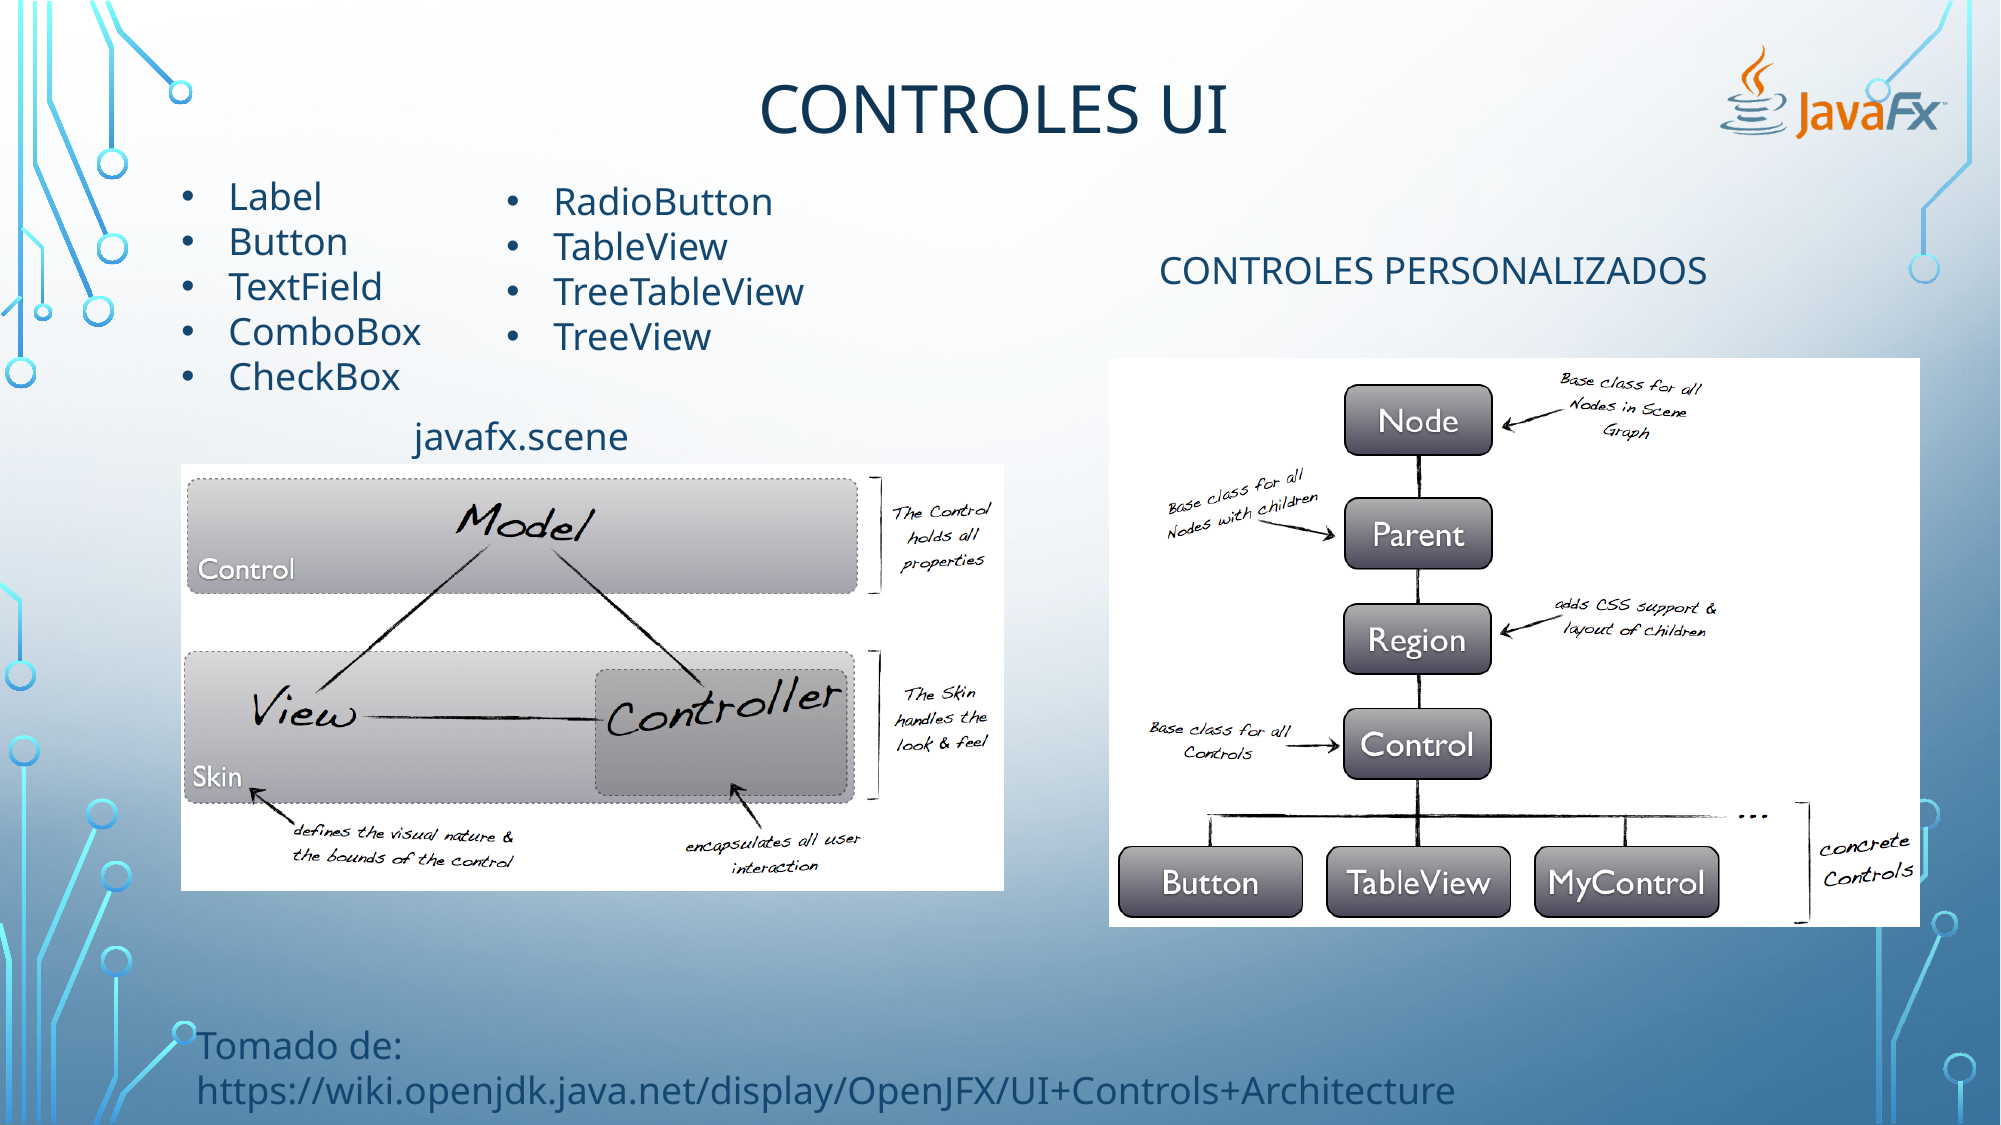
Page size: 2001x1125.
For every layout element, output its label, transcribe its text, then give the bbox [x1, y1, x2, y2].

text_box Label Button TextField ComboBox CheckBox [166, 165, 437, 405]
text_box CONTROLES PERSONALIZADOS [1144, 239, 1723, 300]
text_box javafx.scene [399, 405, 668, 464]
text_box RadioButton TableView TreeTableView TreeView [491, 170, 820, 411]
picture [1109, 357, 1920, 928]
picture [181, 464, 1004, 891]
list CONTROLES UI [181, 43, 1807, 166]
text_box Tomado de: https://wiki.openjdk.java.net/display/OpenJFX/UI+Controls+Architecture [181, 1015, 1603, 1120]
picture [1718, 43, 1950, 141]
